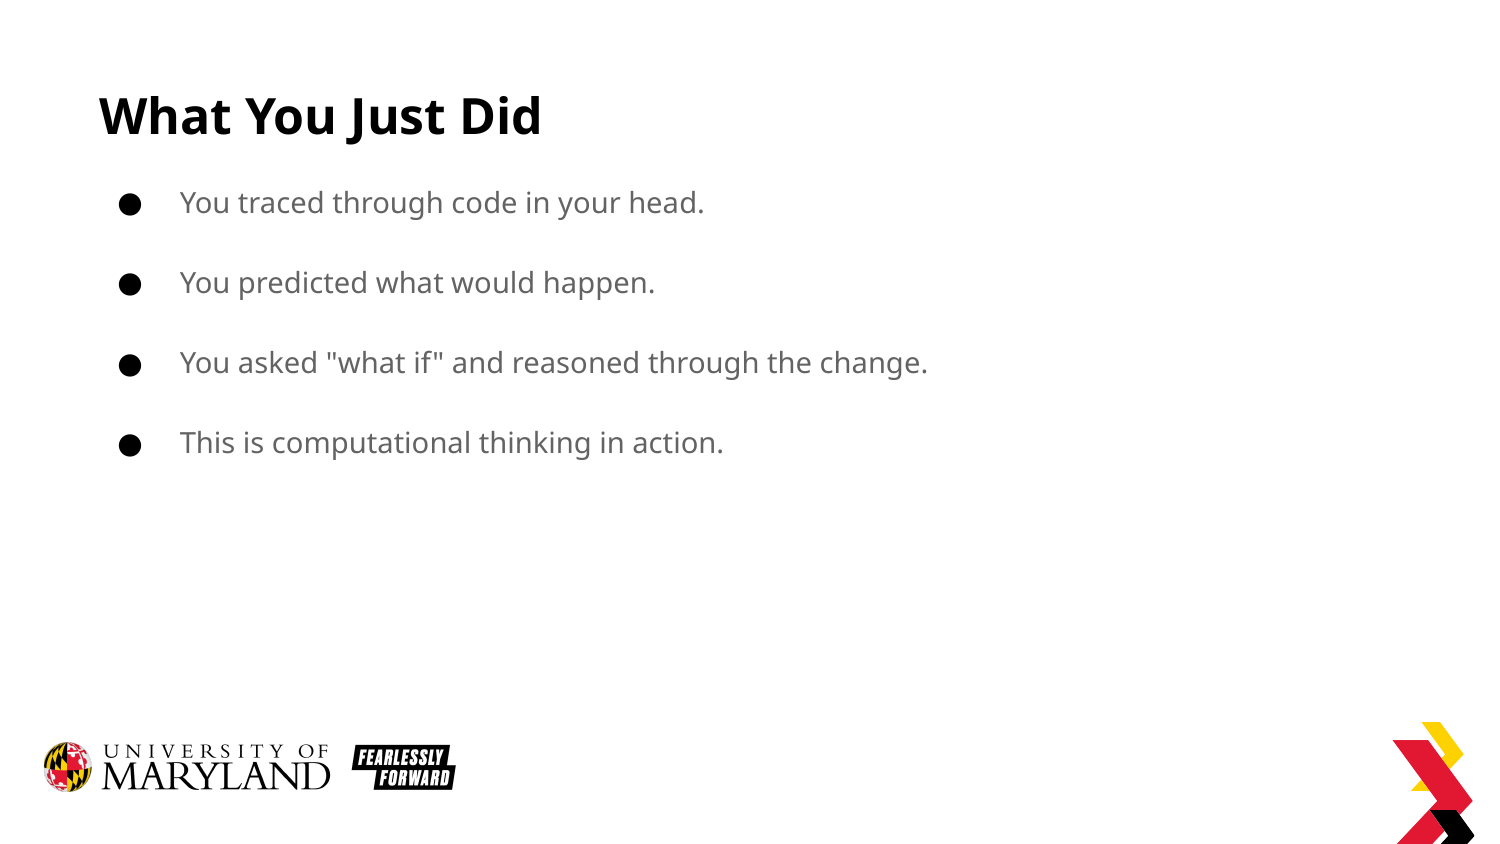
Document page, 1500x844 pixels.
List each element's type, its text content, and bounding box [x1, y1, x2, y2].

title What You Just Did [99, 63, 1475, 166]
picture [43, 742, 456, 792]
picture [1343, 722, 1475, 844]
list You traced through code in your head. You predicted what would happen. You asked "what if" and reasoned through the change. This is computational thinking in action. [104, 178, 1055, 690]
